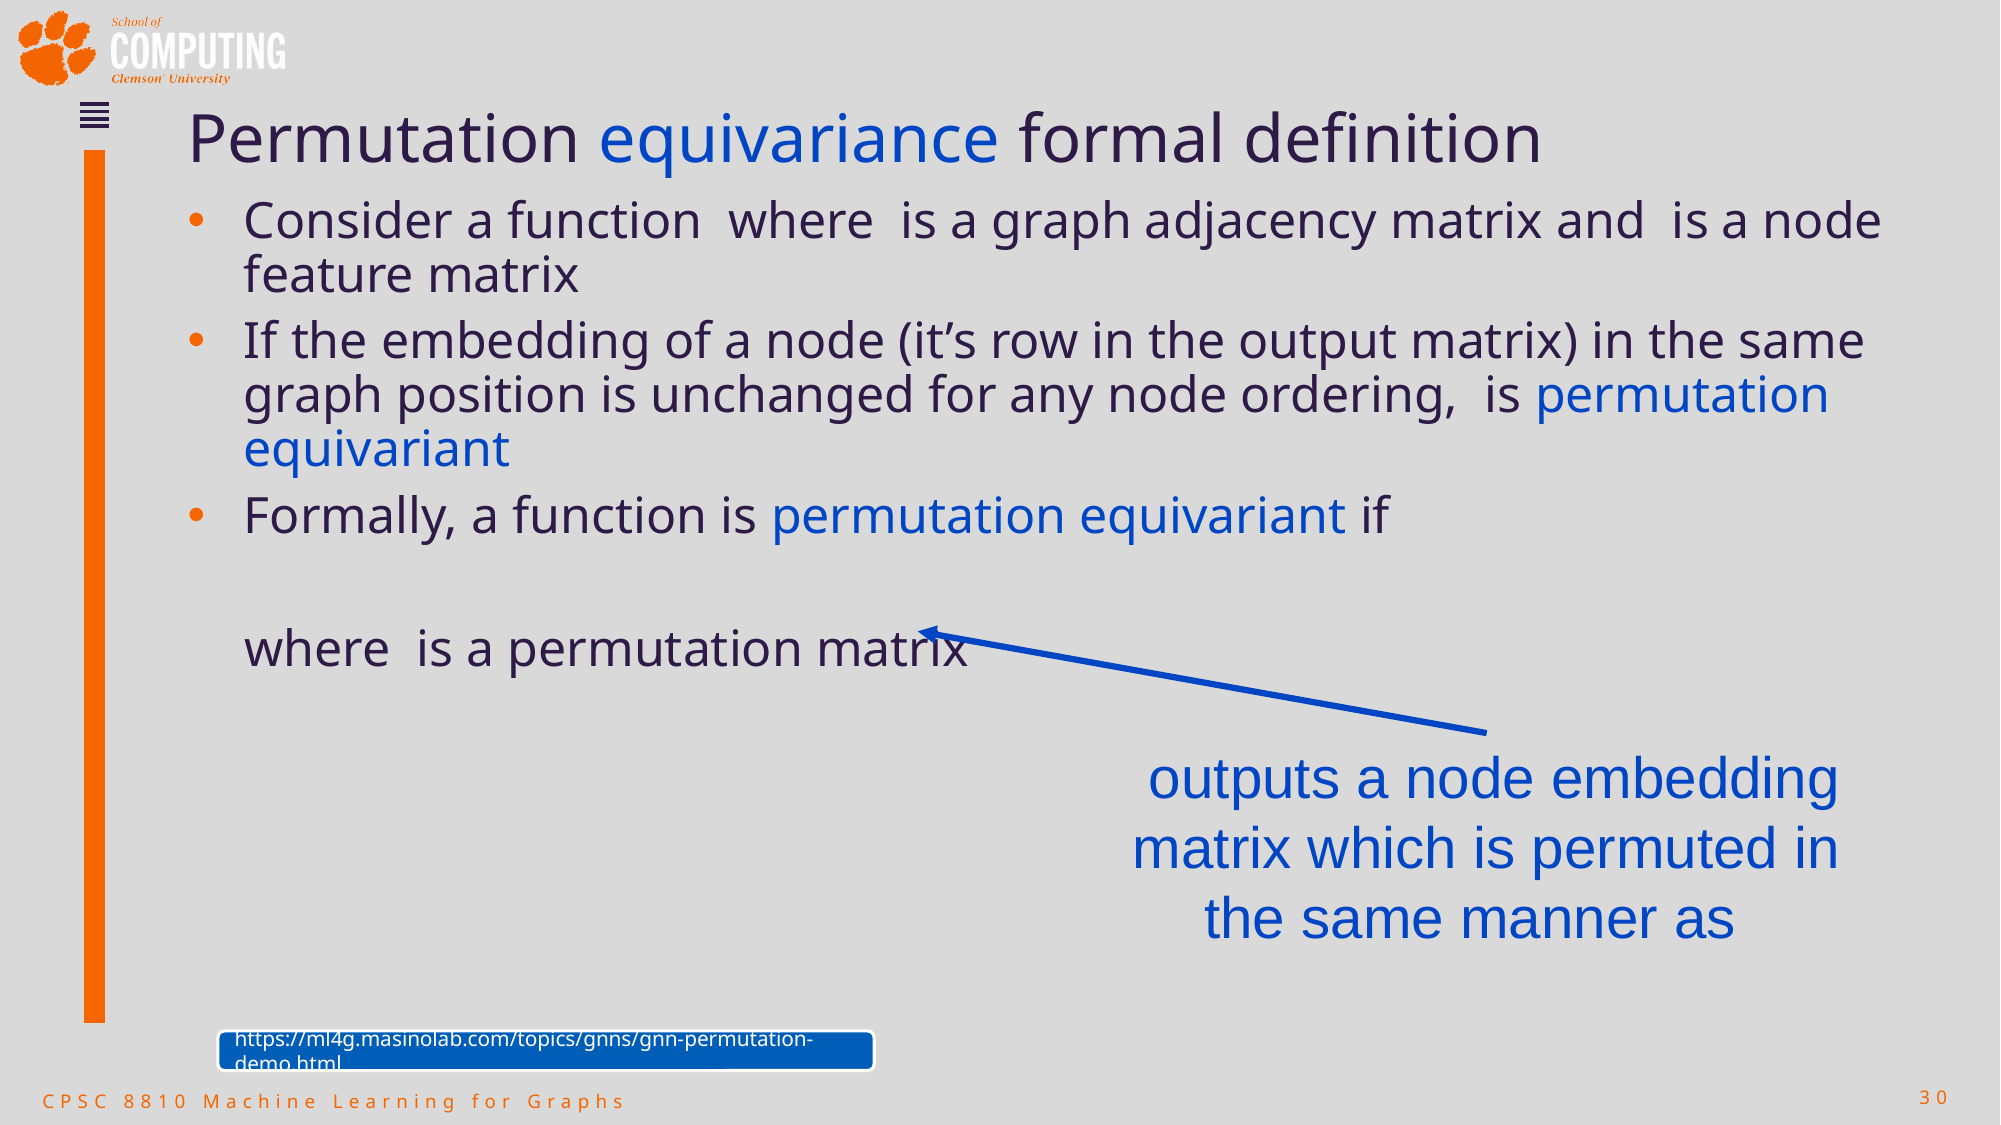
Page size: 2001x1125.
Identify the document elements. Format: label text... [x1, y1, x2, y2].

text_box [917, 631, 1870, 1031]
picture [18, 10, 285, 86]
title Permutation equivariance formal definition [187, 104, 1913, 178]
text_box https://ml4g.masinolab.com/topics/gnns/gnn-permutation-demo.html [216, 1029, 876, 1073]
